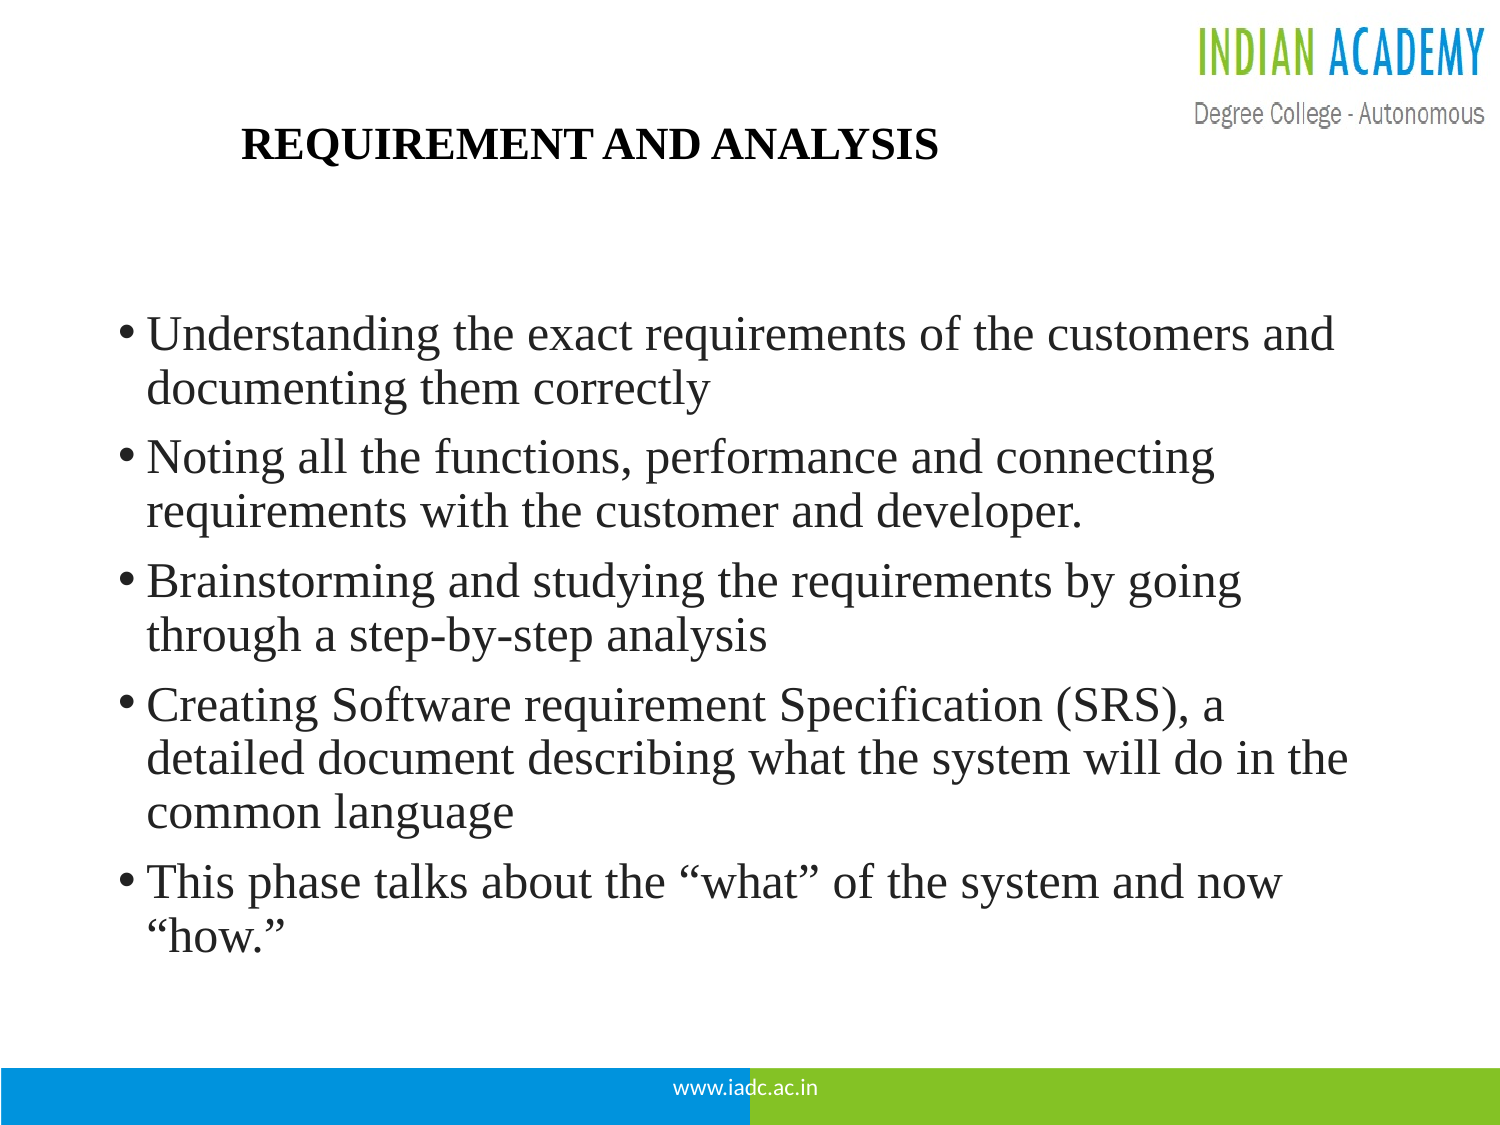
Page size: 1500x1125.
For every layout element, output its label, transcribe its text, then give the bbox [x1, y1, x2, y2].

list Understanding the exact requirements of the customers and documenting them correctly Noting all the functions, performance and connecting requirements with the customer and developer. Brainstorming and studying the requirements by going through a step-by-step analysis Creating Software requirement Specification (SRS), a detailed document describing what the system will do in the common language This phase talks about the “what” of the system and now “how.” [103, 299, 1397, 1014]
title REQUIREMENT AND ANALYSIS [52, 111, 1128, 233]
picture [1182, 7, 1495, 140]
picture [751, 1068, 1500, 1125]
